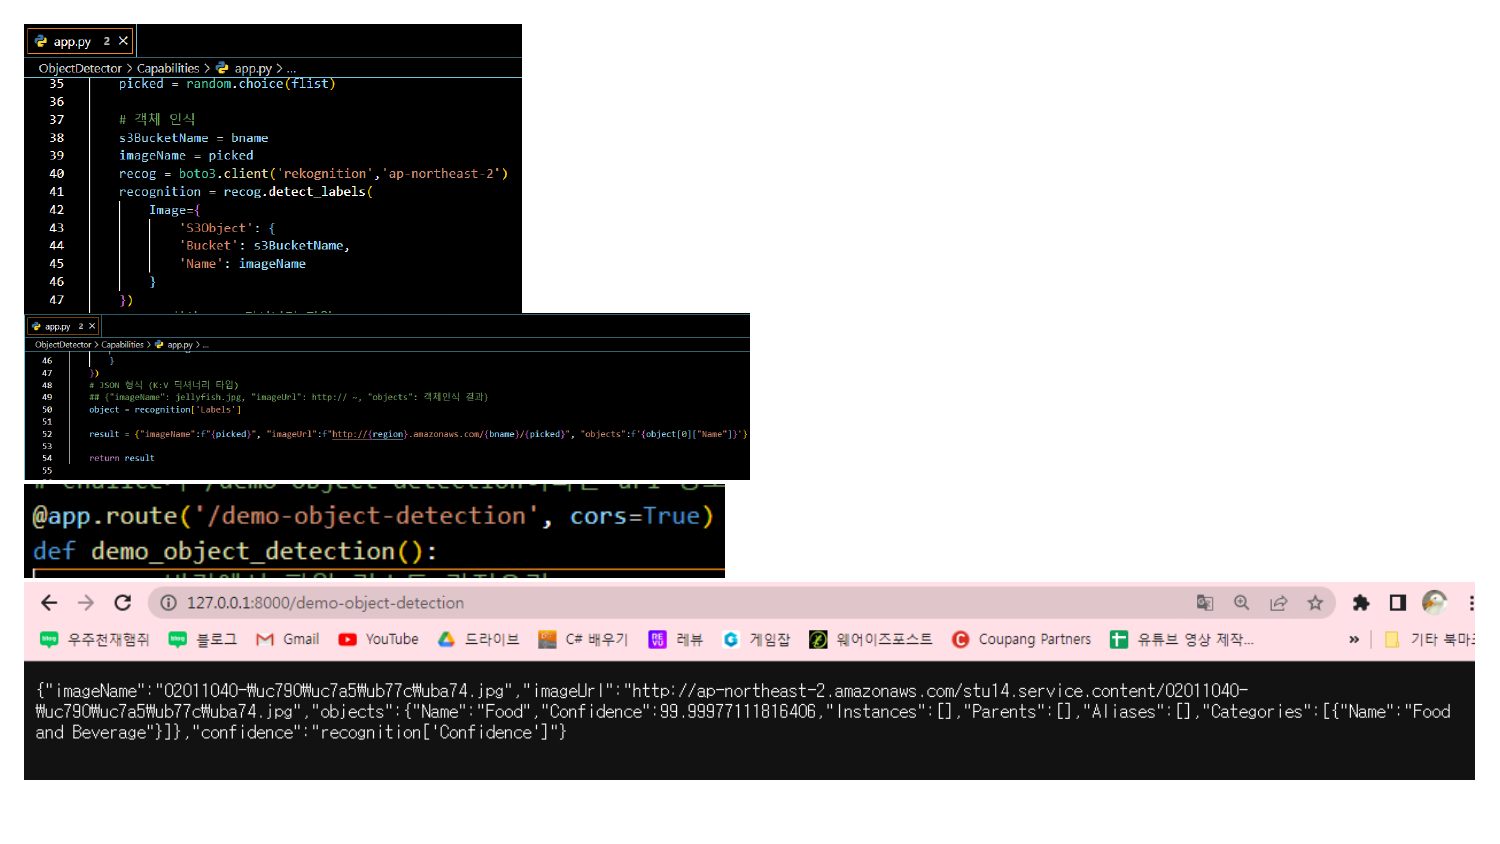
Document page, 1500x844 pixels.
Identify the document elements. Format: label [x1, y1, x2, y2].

picture [24, 24, 751, 480]
picture [24, 581, 1476, 780]
picture [24, 484, 726, 578]
